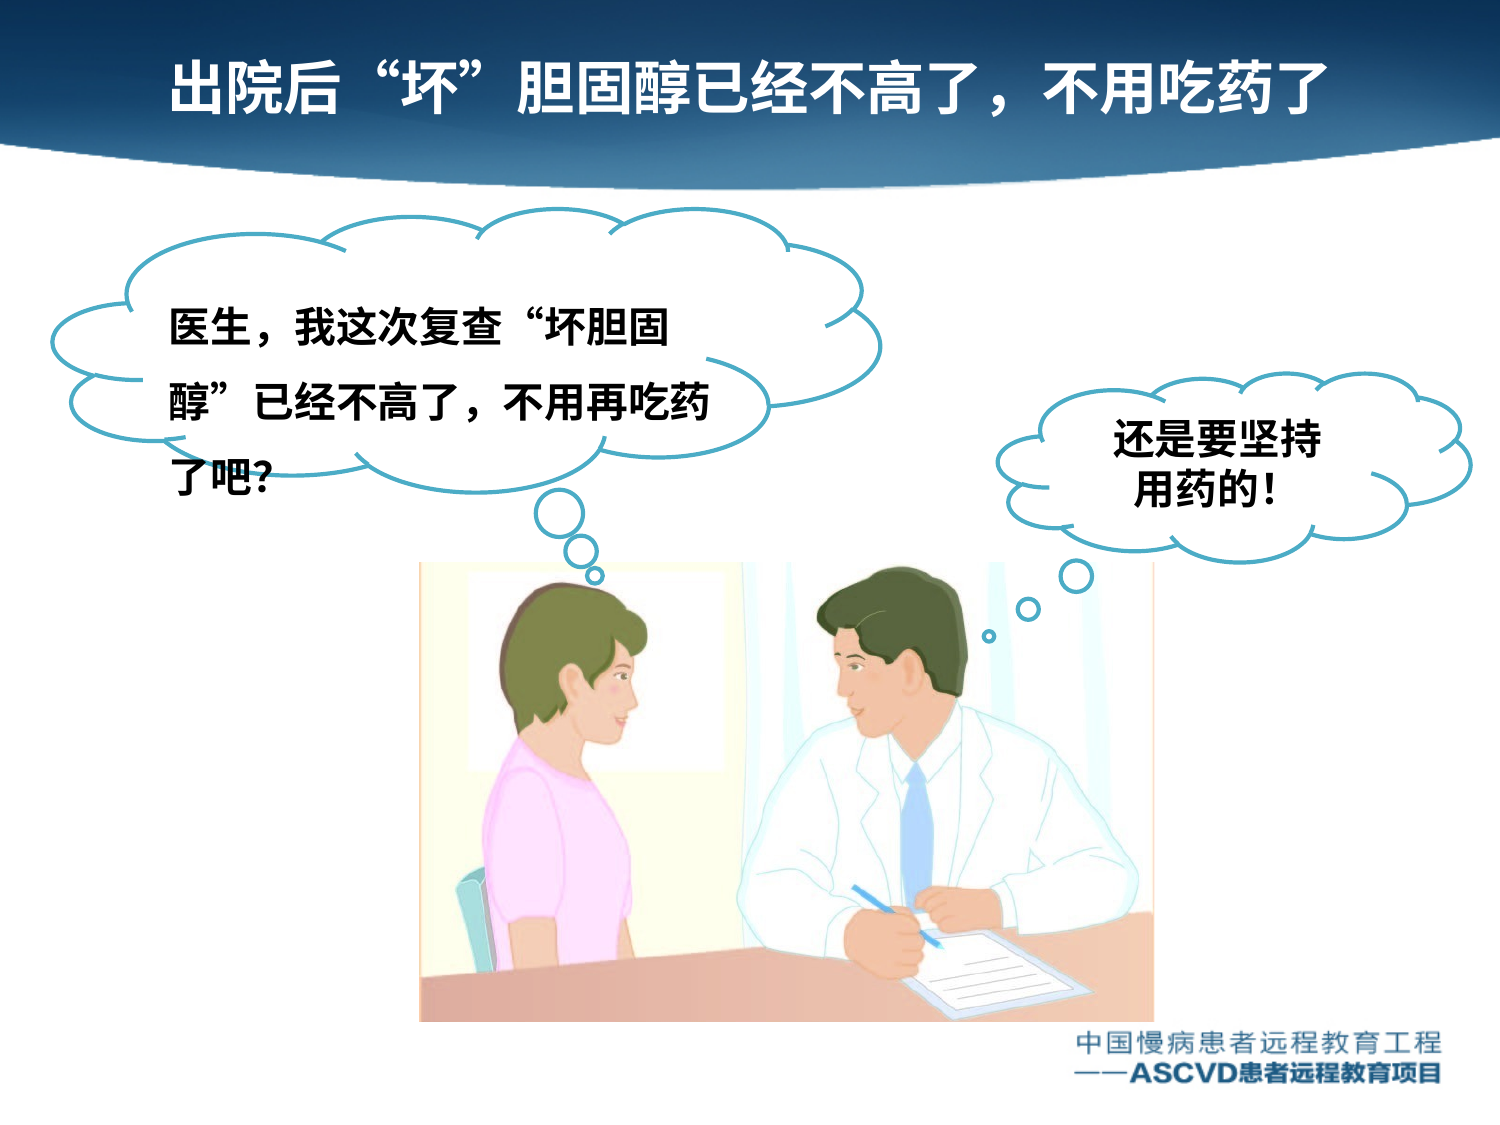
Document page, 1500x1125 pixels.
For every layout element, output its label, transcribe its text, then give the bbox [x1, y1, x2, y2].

text_box [50, 206, 883, 444]
picture [0, 173, 1500, 1125]
title 出院后“坏”胆固醇已经不高了，不用吃药了 [0, 0, 1500, 173]
text_box [533, 487, 599, 560]
text_box 还是要坚持 用药的！ [995, 371, 1473, 565]
text_box [182, 455, 599, 495]
text_box [612, 455, 705, 460]
text_box 医生，我这次复查“坏胆固醇”已经不高了，不用再吃药了吧？ [154, 268, 745, 455]
